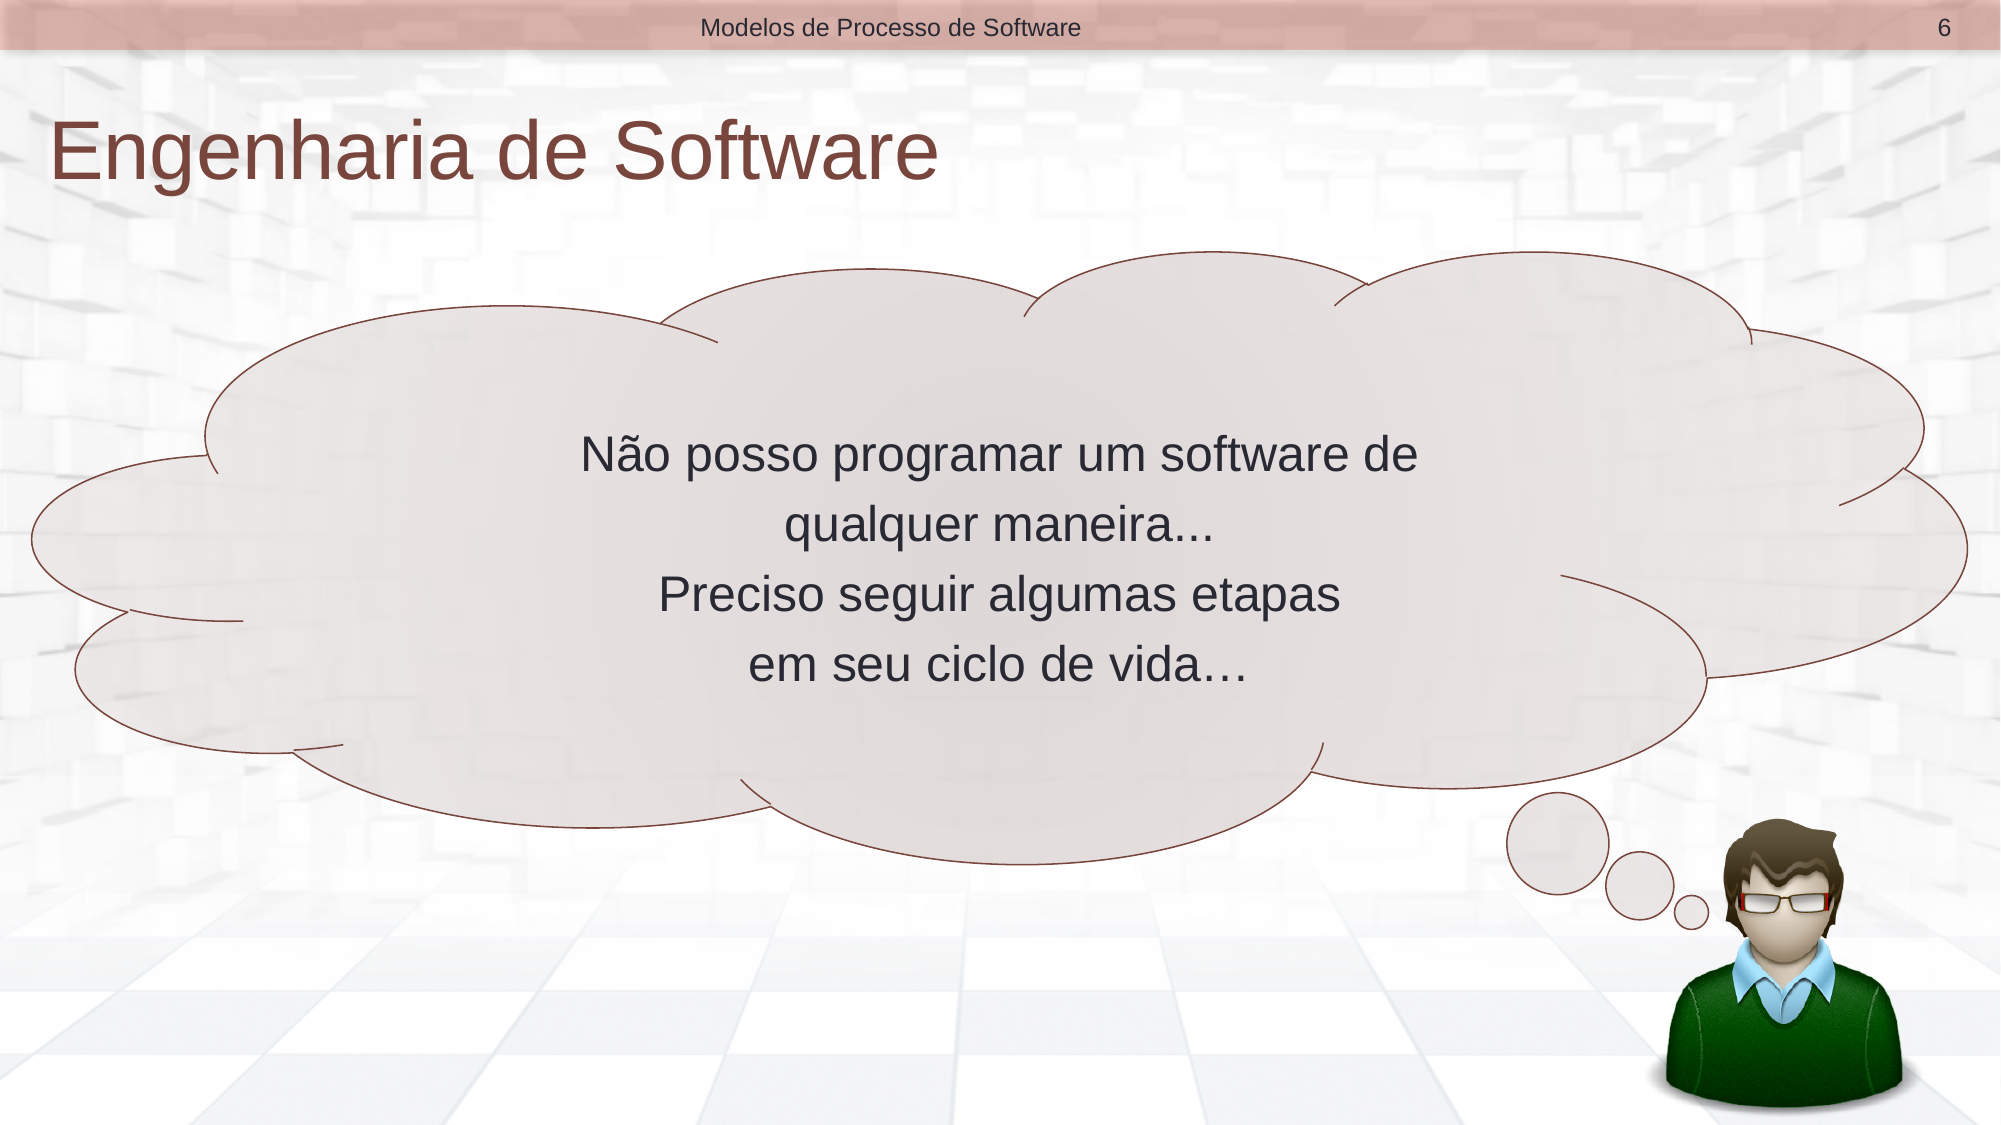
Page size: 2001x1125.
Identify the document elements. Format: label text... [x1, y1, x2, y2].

footer Modelos de Processo de Software [33, 3, 1750, 50]
slide_number 6 [1783, 3, 1967, 50]
picture [0, 776, 2000, 1125]
list Não posso programar um software de qualquer maneira... Preciso seguir algumas etapas em seu ciclo de vida… [150, 312, 1850, 800]
title Engenharia de Software [33, 66, 1967, 225]
